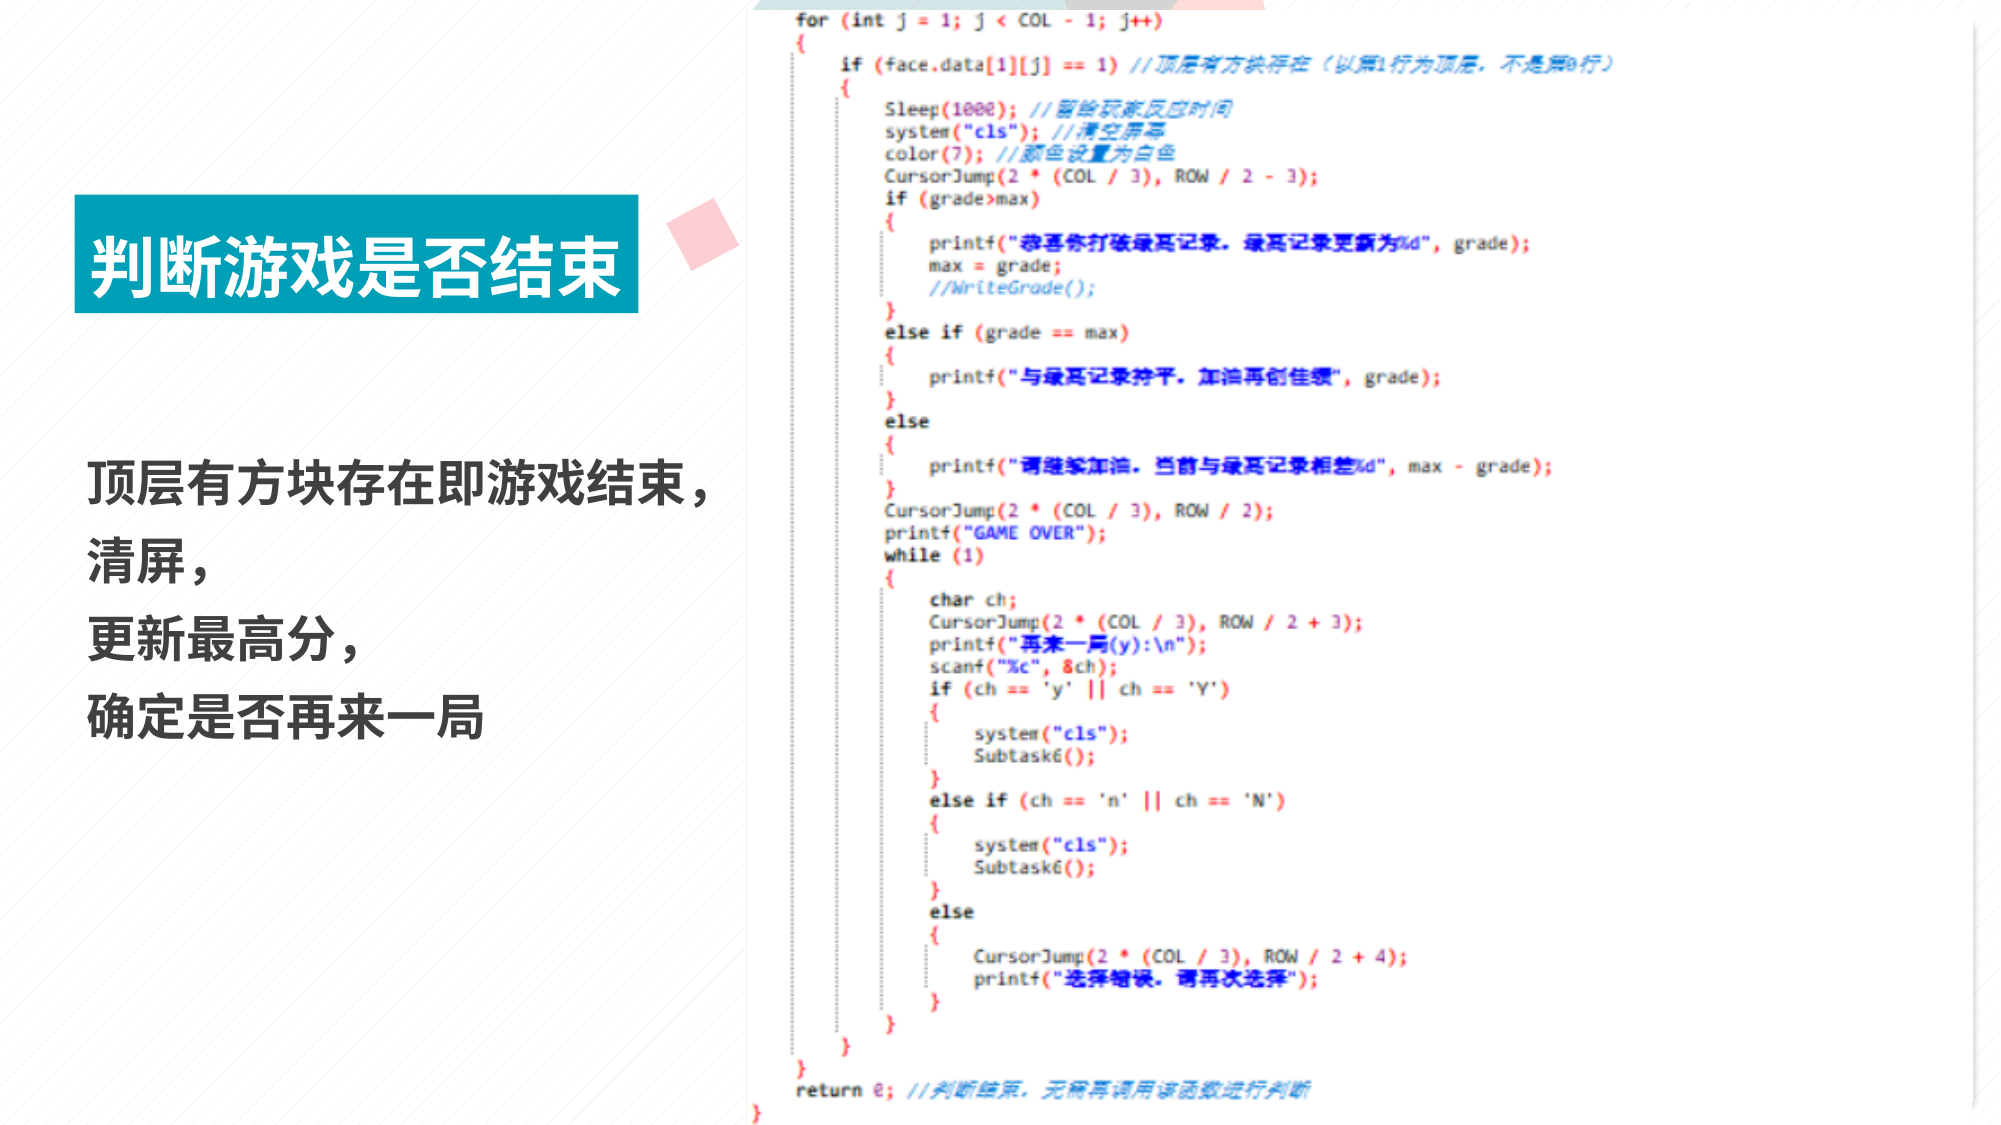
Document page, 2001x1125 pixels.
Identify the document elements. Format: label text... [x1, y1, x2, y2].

text_box 顶层有方块存在即游戏结束， 清屏， 更新最高分， 确定是否再来一局 [72, 426, 746, 753]
text_box 判断游戏是否结束 [74, 194, 639, 314]
picture [746, 10, 2000, 1125]
